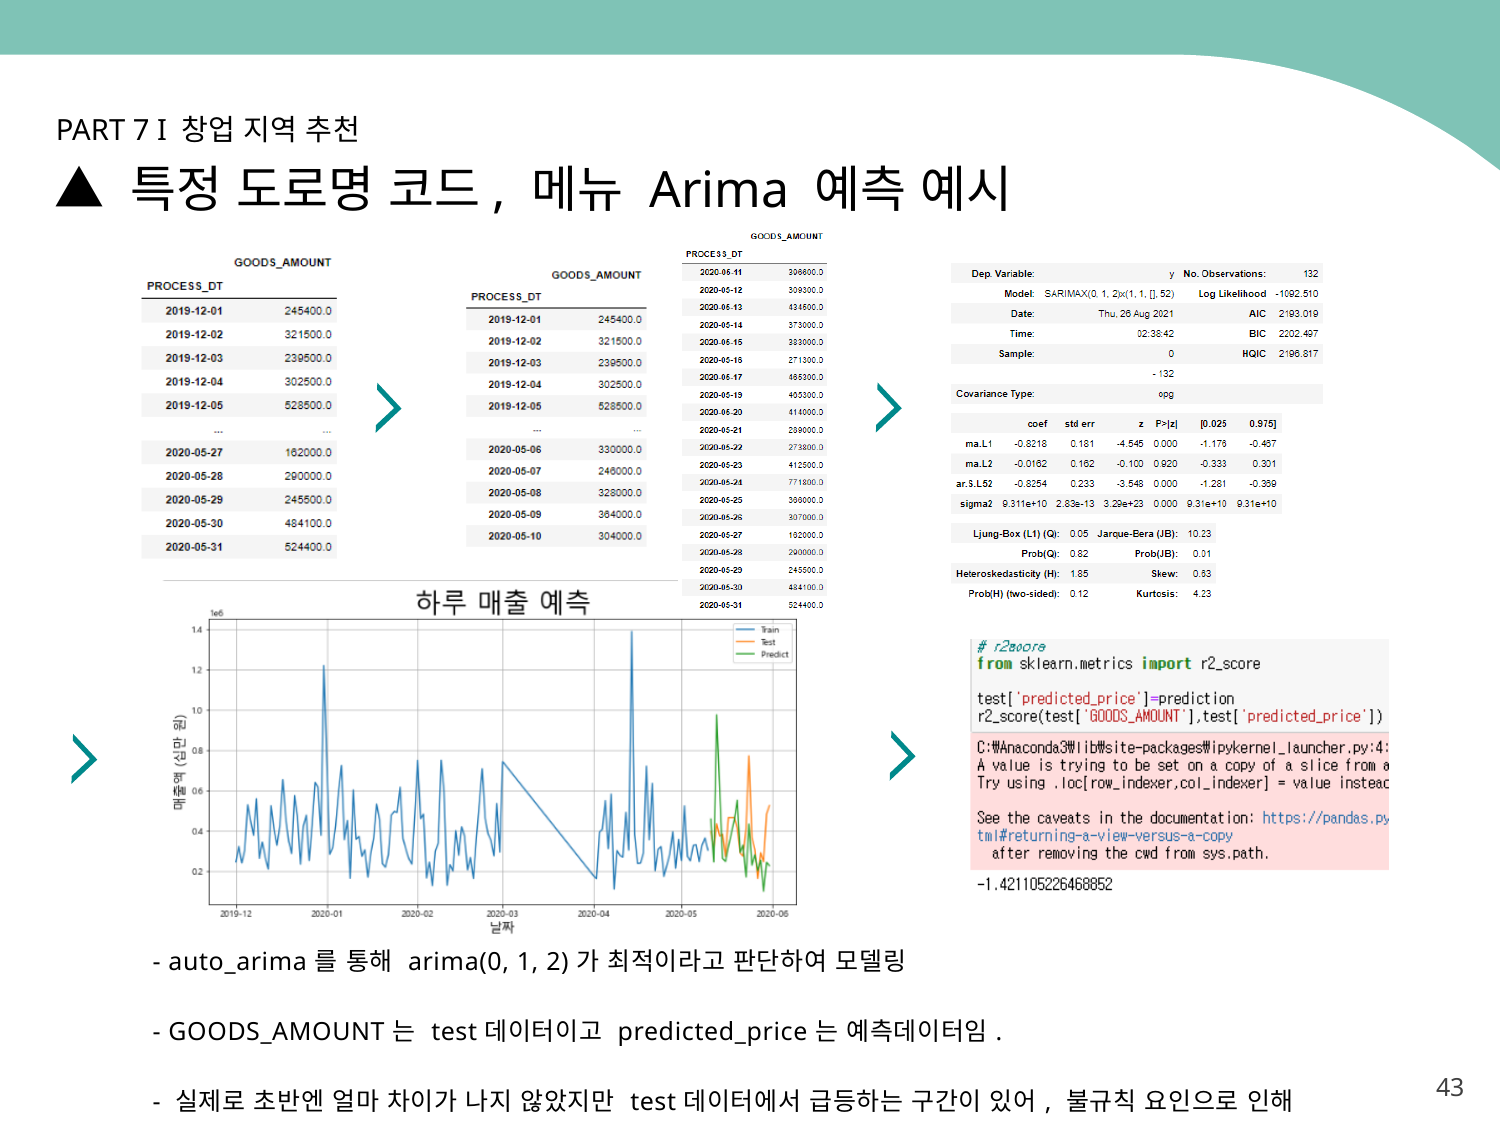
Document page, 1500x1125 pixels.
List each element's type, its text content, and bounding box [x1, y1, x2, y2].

picture [968, 639, 1389, 894]
text_box [875, 382, 902, 433]
text_box [375, 382, 402, 433]
picture [947, 258, 1330, 605]
text_box PART 7 I 창업 지역 추천 [55, 110, 591, 146]
text_box [71, 733, 98, 784]
picture [135, 244, 357, 571]
picture [154, 223, 830, 941]
picture [460, 258, 660, 554]
text_box [889, 730, 916, 781]
slide_number 43 [1323, 1064, 1480, 1103]
table_header - auto_arima를 통해 arima(0, 1, 2)가 최적이라고 판단하여 모델링 - GOODS_AMOUNT는 test데이터이고 predicted_price는 예측데이터임. - 실제로 초반엔 얼마 차이가 나지 않았지만 test데이터에서 급등하는 구간이 있어, 불규칙 요인으로 인해 예측 정확성 감소 -> R2 Score감소 [138, 934, 1323, 1125]
text_box ▲ 특정 도로명 코드, 메뉴 Arima 예측 예시 [54, 157, 1304, 224]
